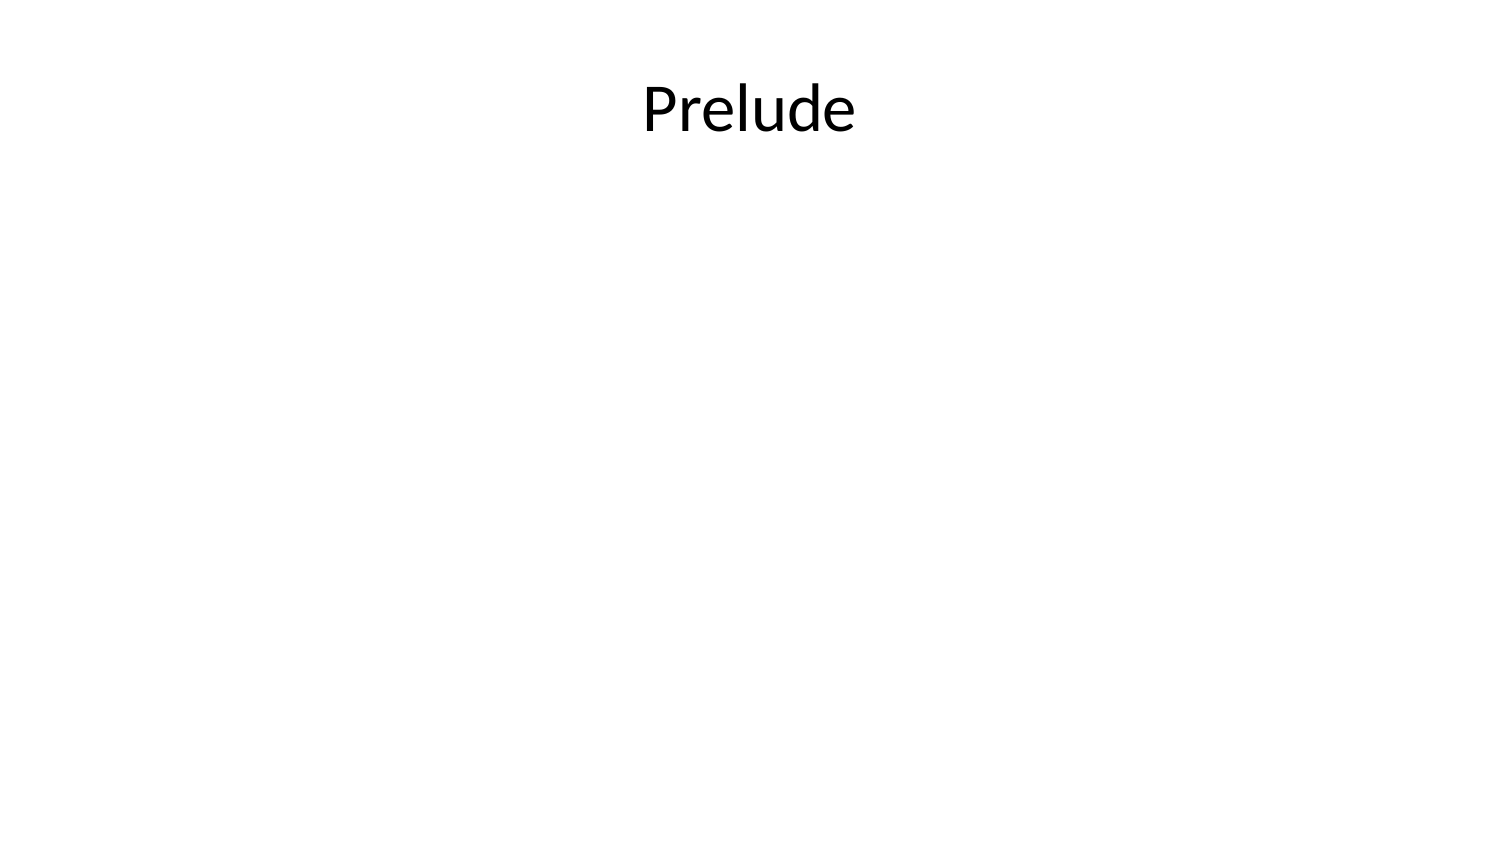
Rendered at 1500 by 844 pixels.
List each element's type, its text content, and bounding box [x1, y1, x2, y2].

title Prelude [75, 33, 1425, 175]
